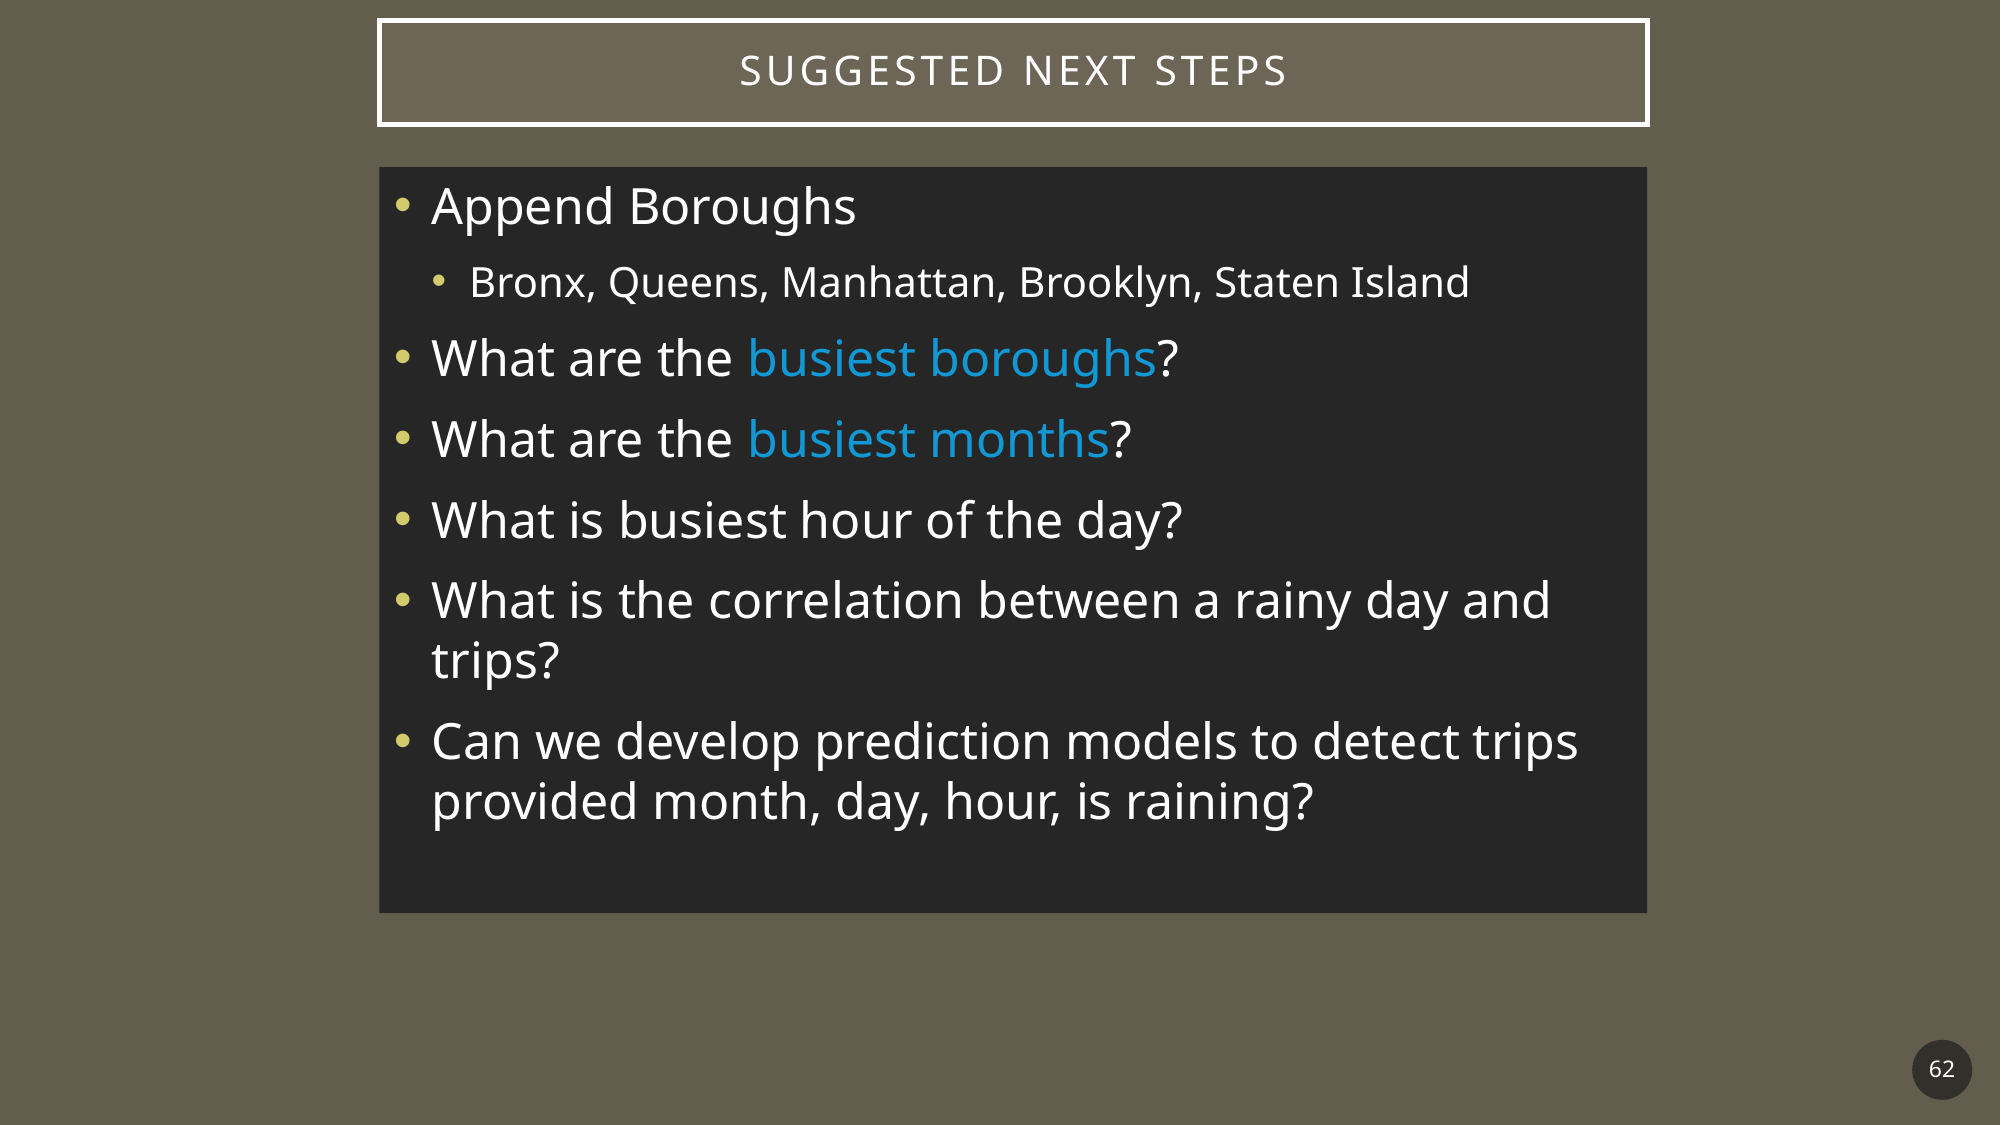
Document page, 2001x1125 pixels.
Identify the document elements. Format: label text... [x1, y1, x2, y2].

title Suggested next steps [377, 18, 1650, 127]
list Append Boroughs Bronx, Queens, Manhattan, Brooklyn, Staten Island What are the busiest boroughs? What are the busiest months? What is busiest hour of the day? What is the correlation between a rainy day and trips? Can we develop prediction models to detect trips provided month, day, hour, is raining? [379, 167, 1648, 914]
slide_number 62 [1912, 1039, 1973, 1100]
